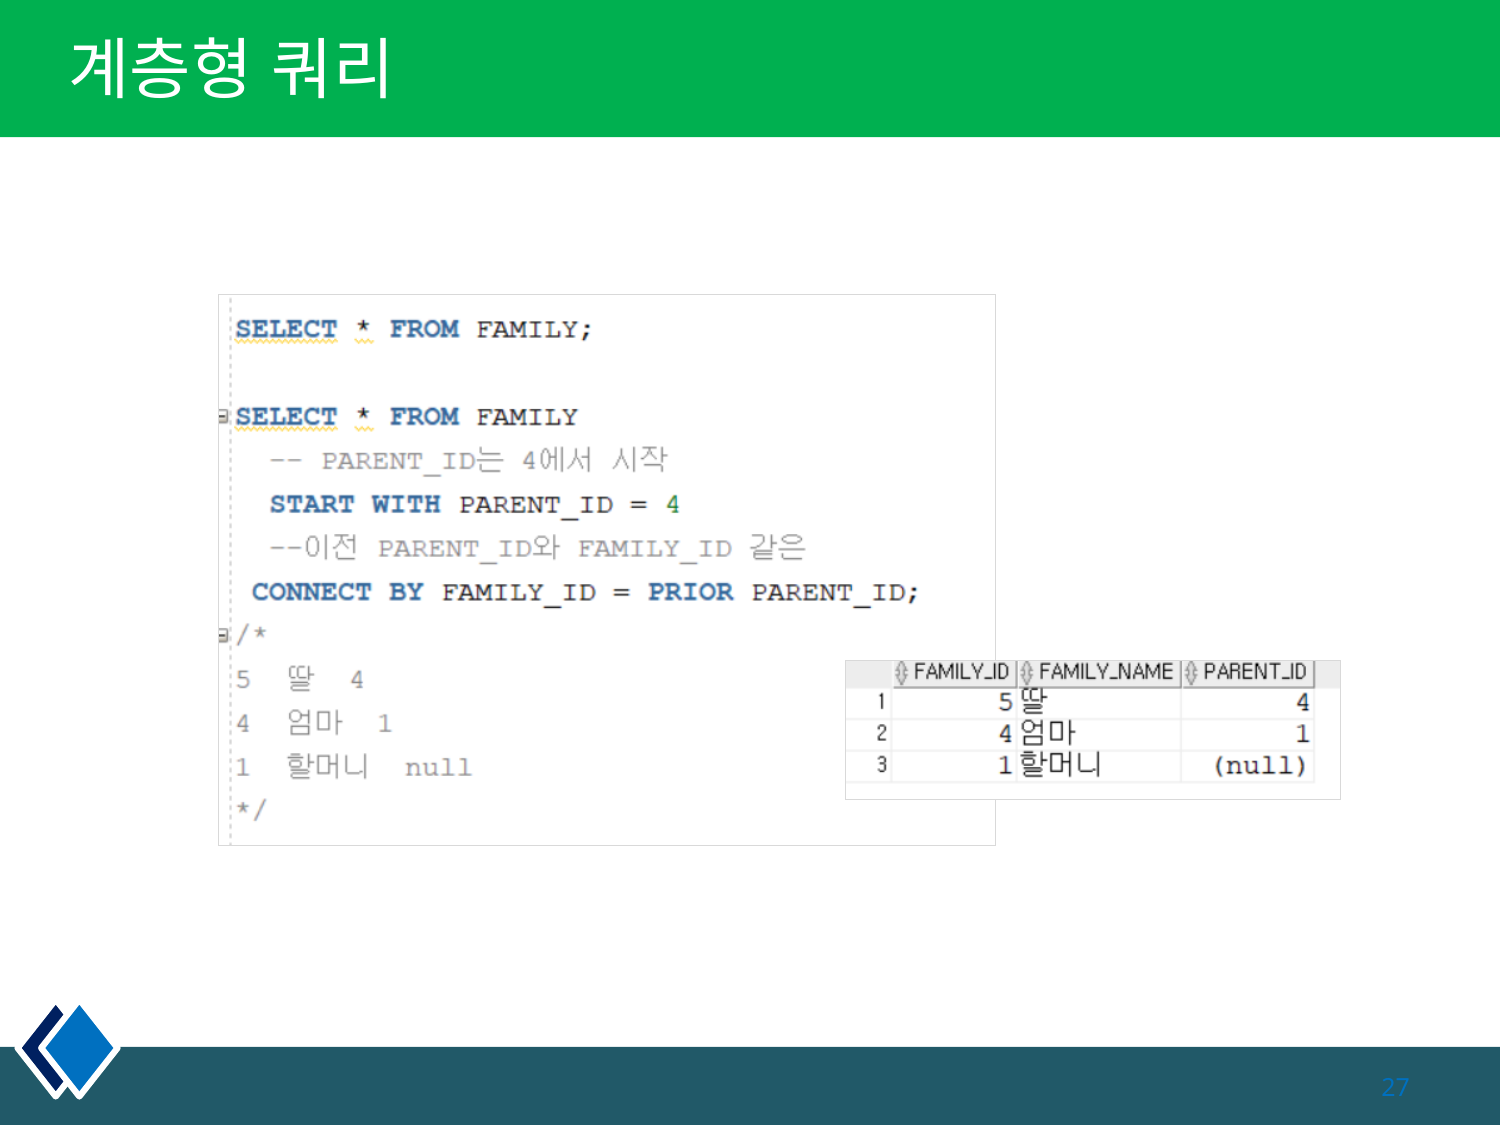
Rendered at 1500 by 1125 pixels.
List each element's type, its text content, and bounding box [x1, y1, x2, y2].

slide_number 27 [1340, 1058, 1425, 1119]
picture [218, 294, 1341, 847]
title 계층형 쿼리 [0, 0, 939, 138]
